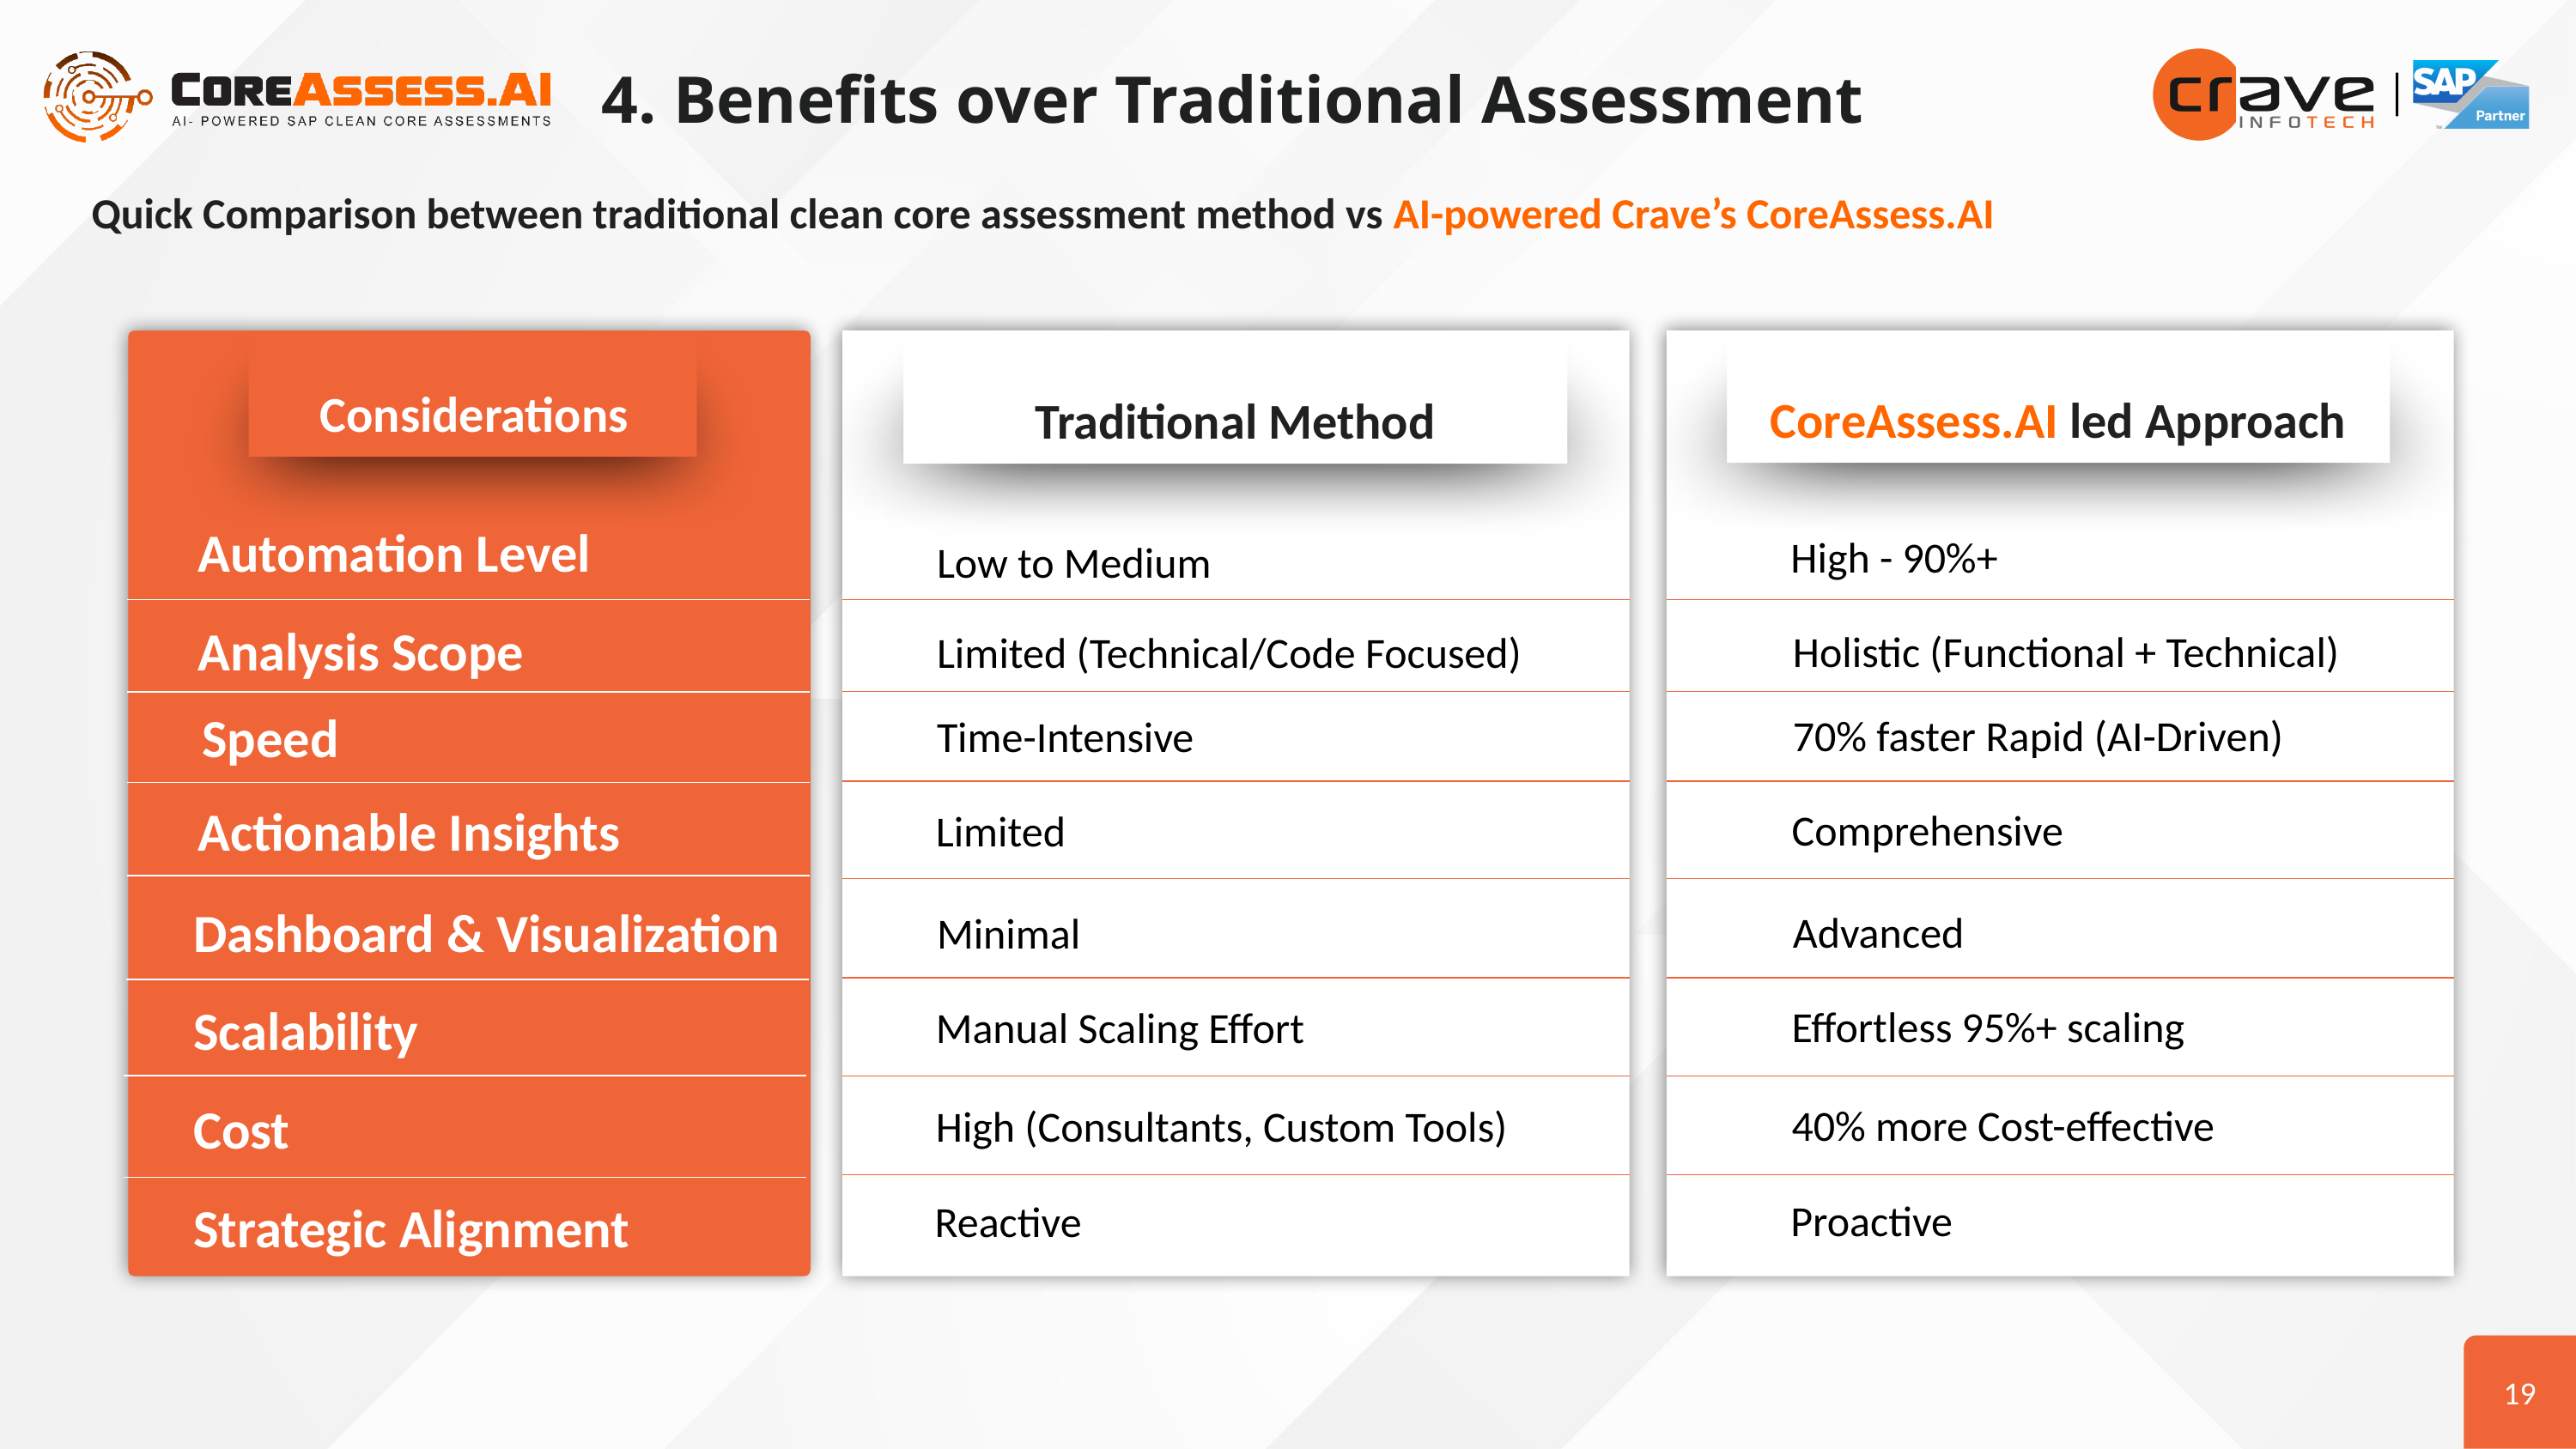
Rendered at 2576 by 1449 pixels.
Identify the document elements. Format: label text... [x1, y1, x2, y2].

picture [0, 0, 2576, 1449]
text_box Quick Comparison between traditional clean core assessment method vs AI-powered Crave’s CoreAssess.AI [91, 191, 2102, 238]
text_box 4. Benefits over Traditional Assessment [601, 58, 2195, 136]
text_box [819, 330, 1642, 1276]
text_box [1643, 330, 2476, 1276]
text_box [123, 330, 811, 1276]
